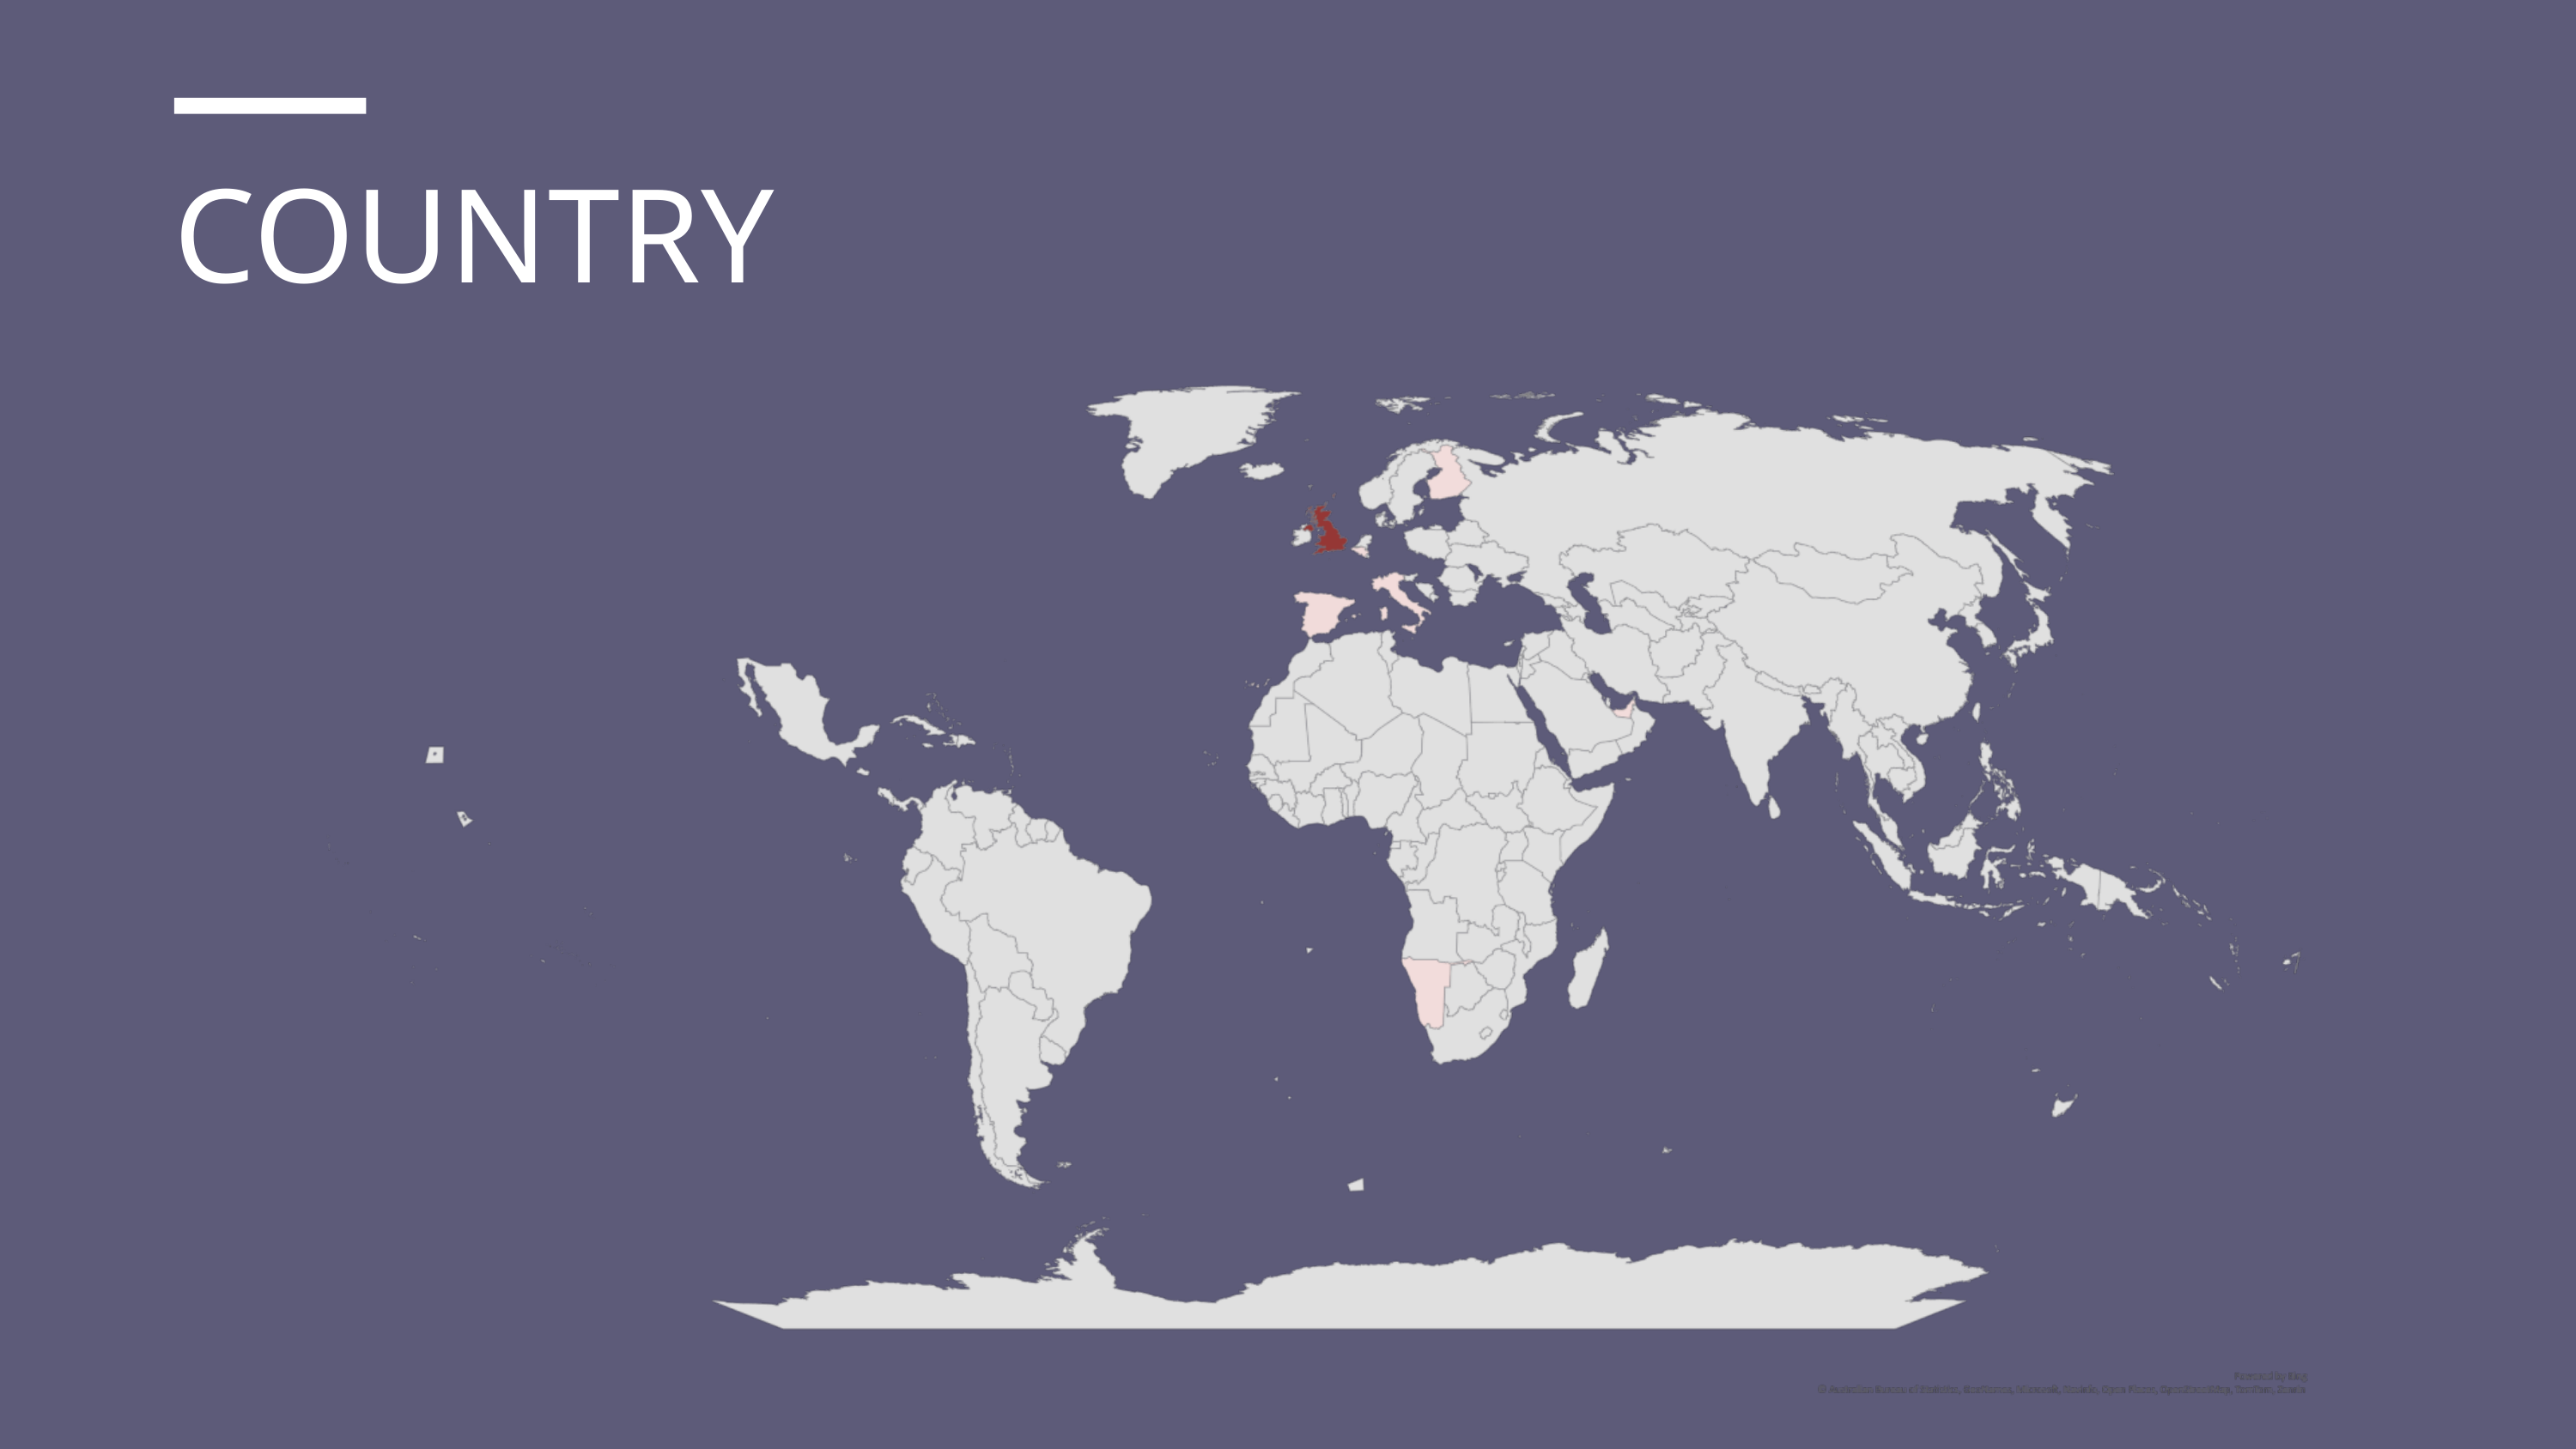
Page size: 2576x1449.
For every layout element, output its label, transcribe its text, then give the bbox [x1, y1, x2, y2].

picture [301, 263, 2318, 1408]
text_box COUNTRY [173, 154, 1133, 309]
